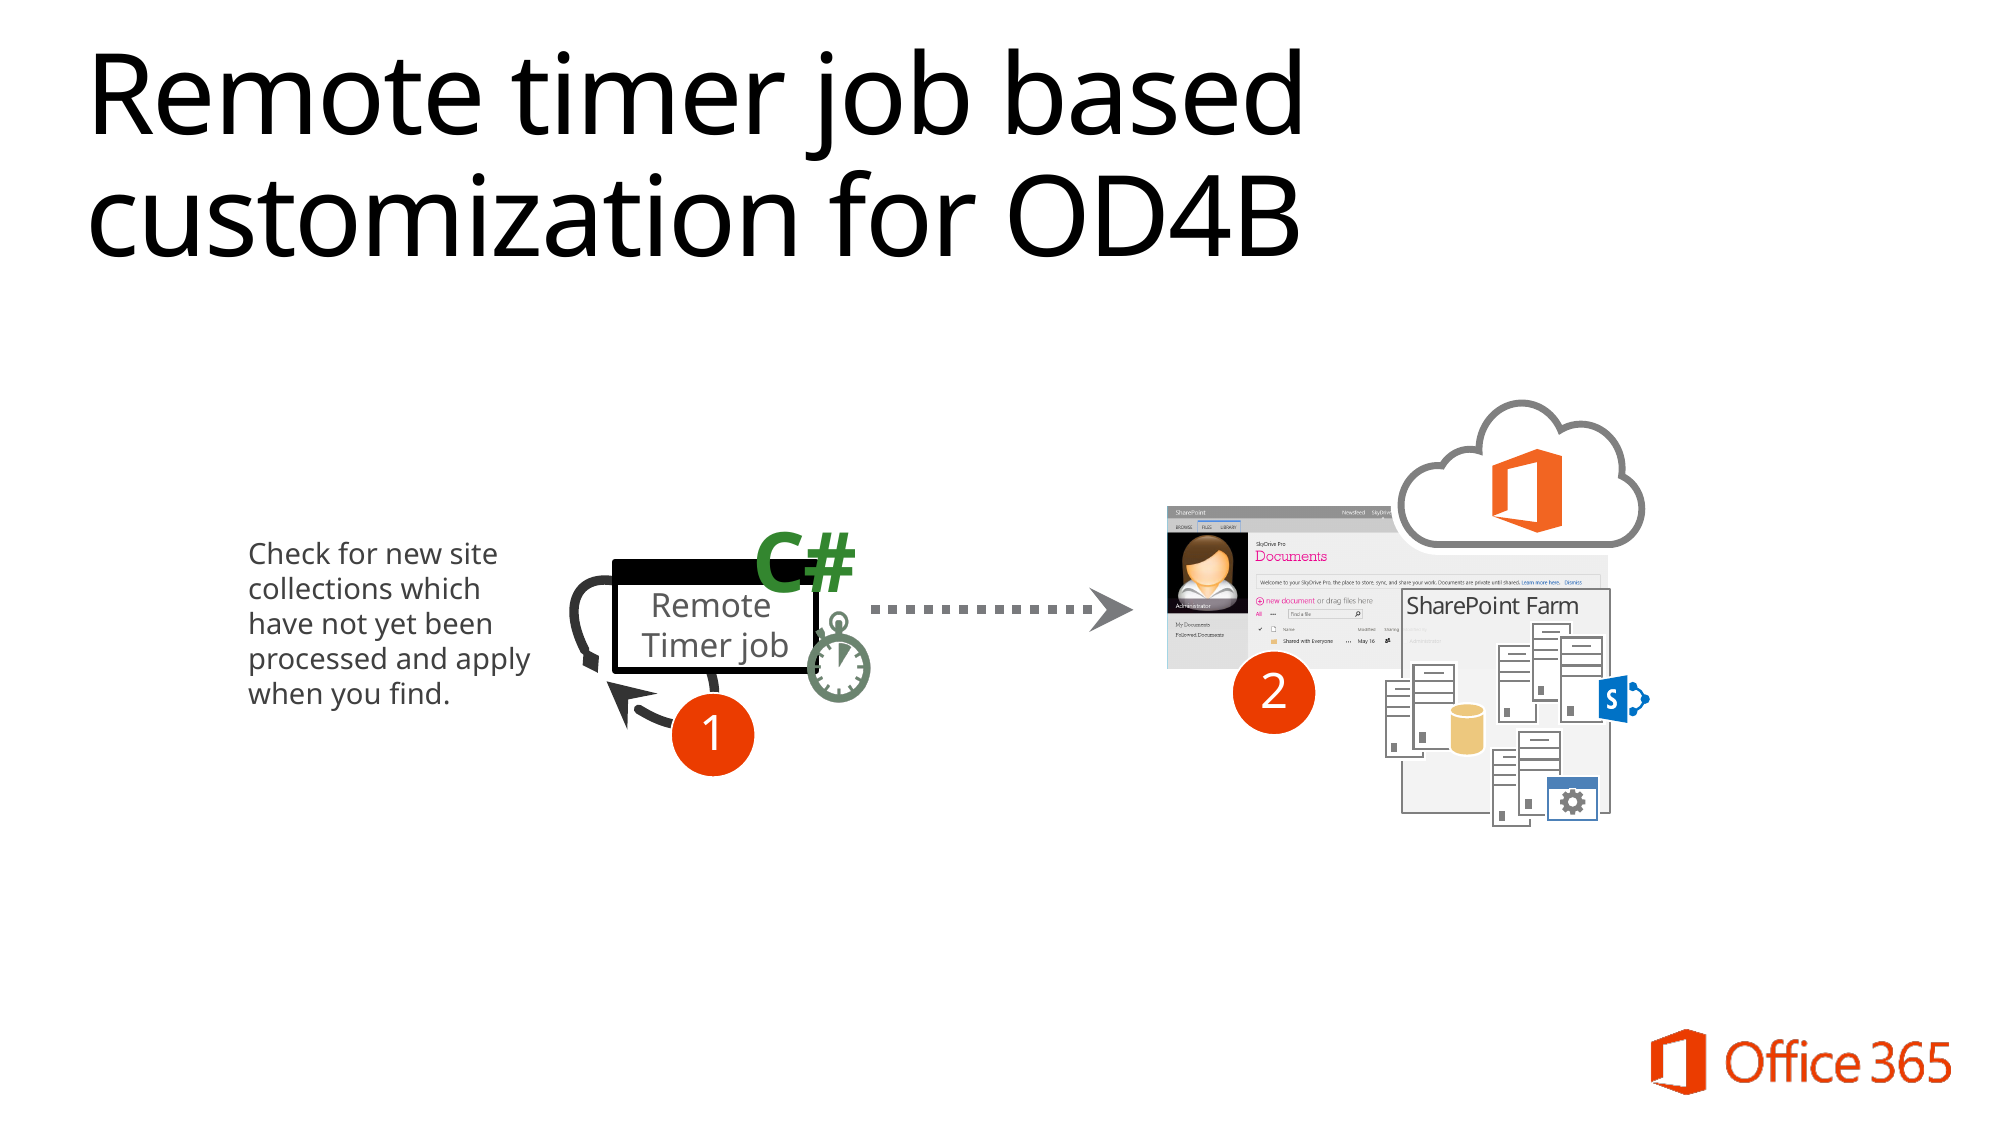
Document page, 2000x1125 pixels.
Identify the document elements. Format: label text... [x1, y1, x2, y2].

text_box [233, 508, 890, 743]
title Remote timer job based customization for OD4B [85, 37, 1914, 161]
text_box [1167, 389, 1653, 830]
picture [1622, 1000, 1978, 1124]
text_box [1231, 650, 1317, 736]
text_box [670, 692, 756, 778]
